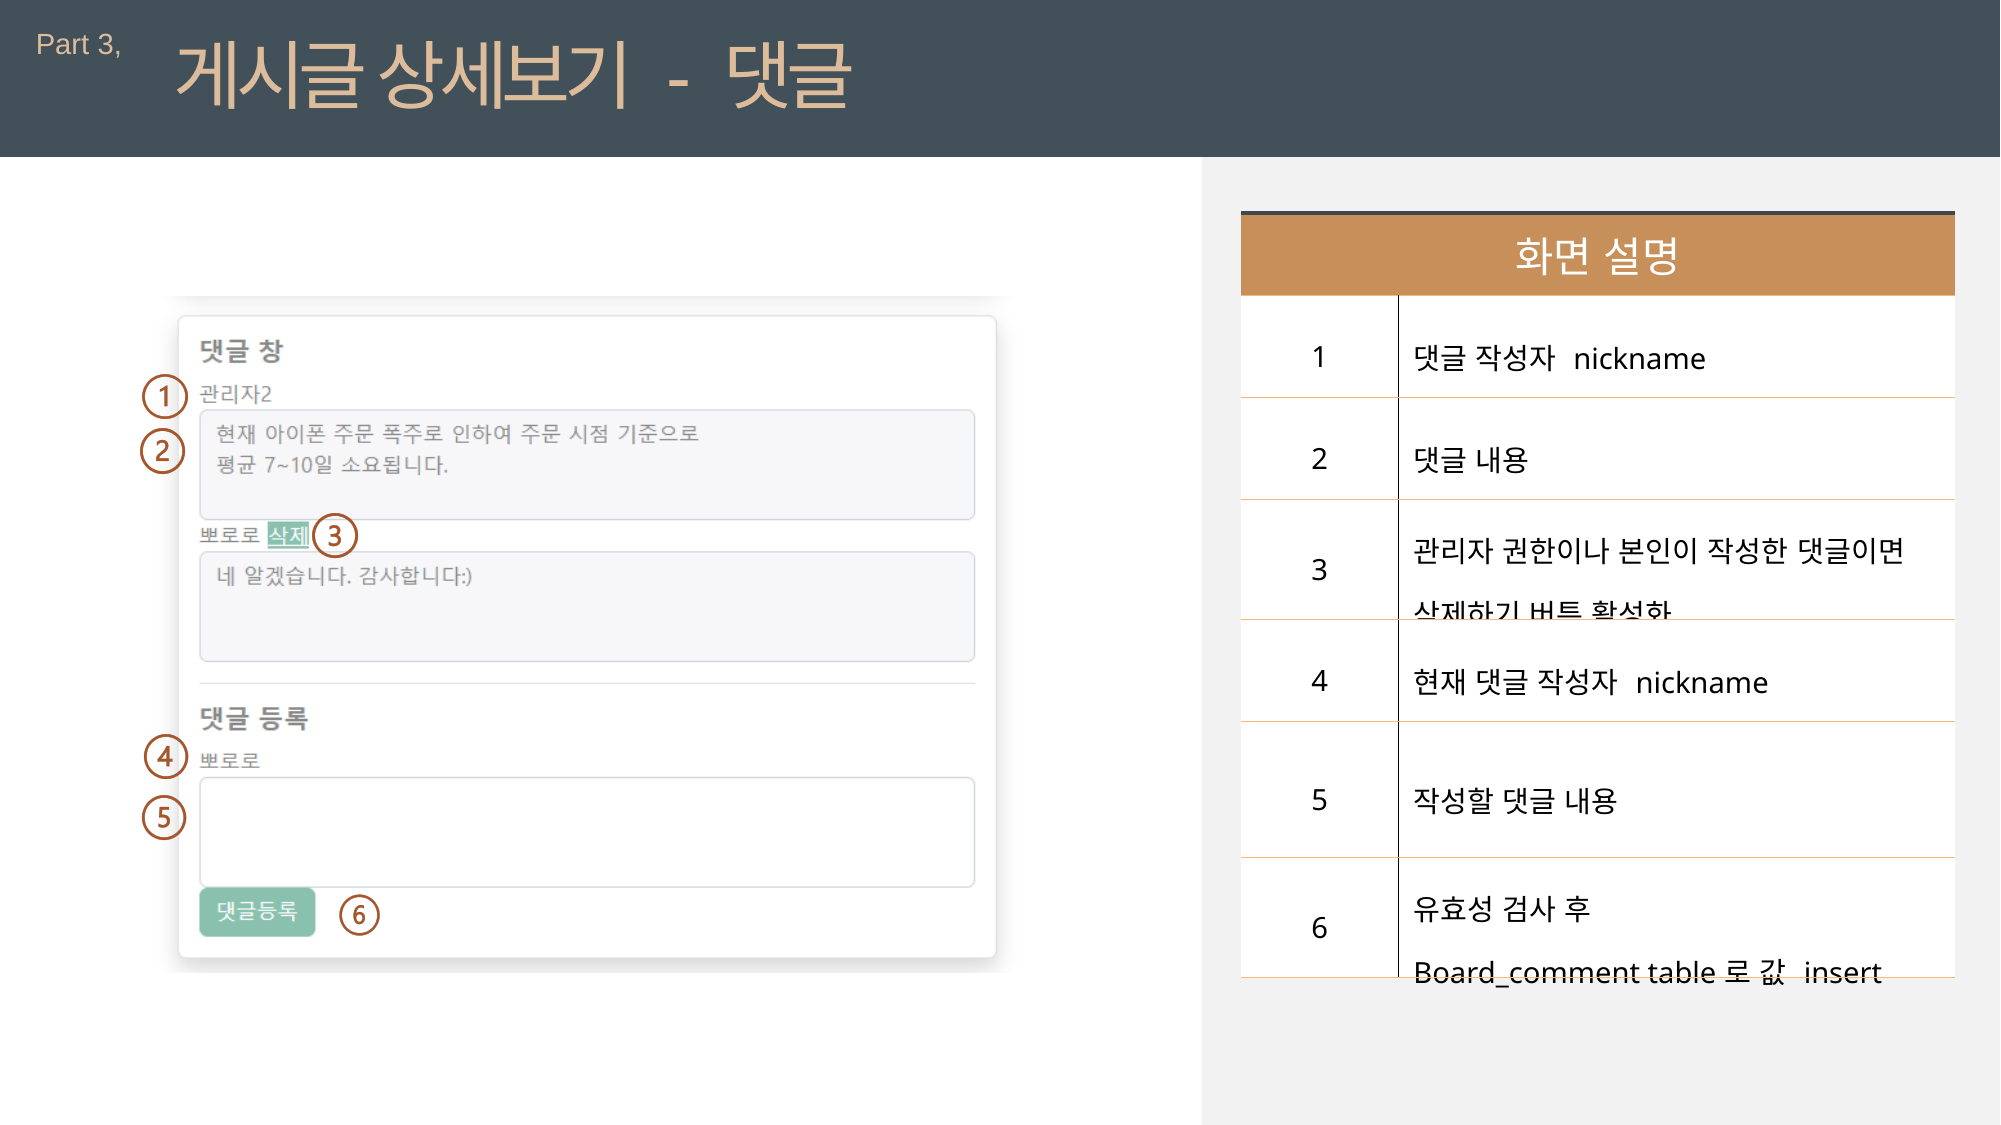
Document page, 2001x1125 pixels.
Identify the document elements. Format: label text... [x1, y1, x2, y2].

text_box Part 3, [21, 18, 138, 68]
text_box 게시글 상세보기 - 댓글 [158, 20, 1000, 126]
table_cell 3 [1241, 500, 1398, 619]
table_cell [1399, 722, 1955, 857]
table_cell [1399, 620, 1955, 721]
table_cell 댓글 작성자 nickname [1399, 296, 1955, 397]
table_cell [1399, 858, 1955, 977]
table_cell 2 [1241, 398, 1398, 499]
table_header 화면 설명 [1241, 215, 1955, 295]
text_box [0, 0, 2000, 158]
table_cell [1241, 858, 1398, 977]
table_cell 관리자 권한이나 본인이 작성한 댓글이면 삭제하기 버튼 활성화 [1399, 500, 1955, 619]
table_cell 댓글 내용 [1399, 398, 1955, 499]
text_box [1201, 158, 2000, 1125]
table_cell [1241, 722, 1398, 857]
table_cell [1241, 620, 1398, 721]
picture [135, 296, 1072, 973]
table_cell 1 [1241, 296, 1398, 397]
